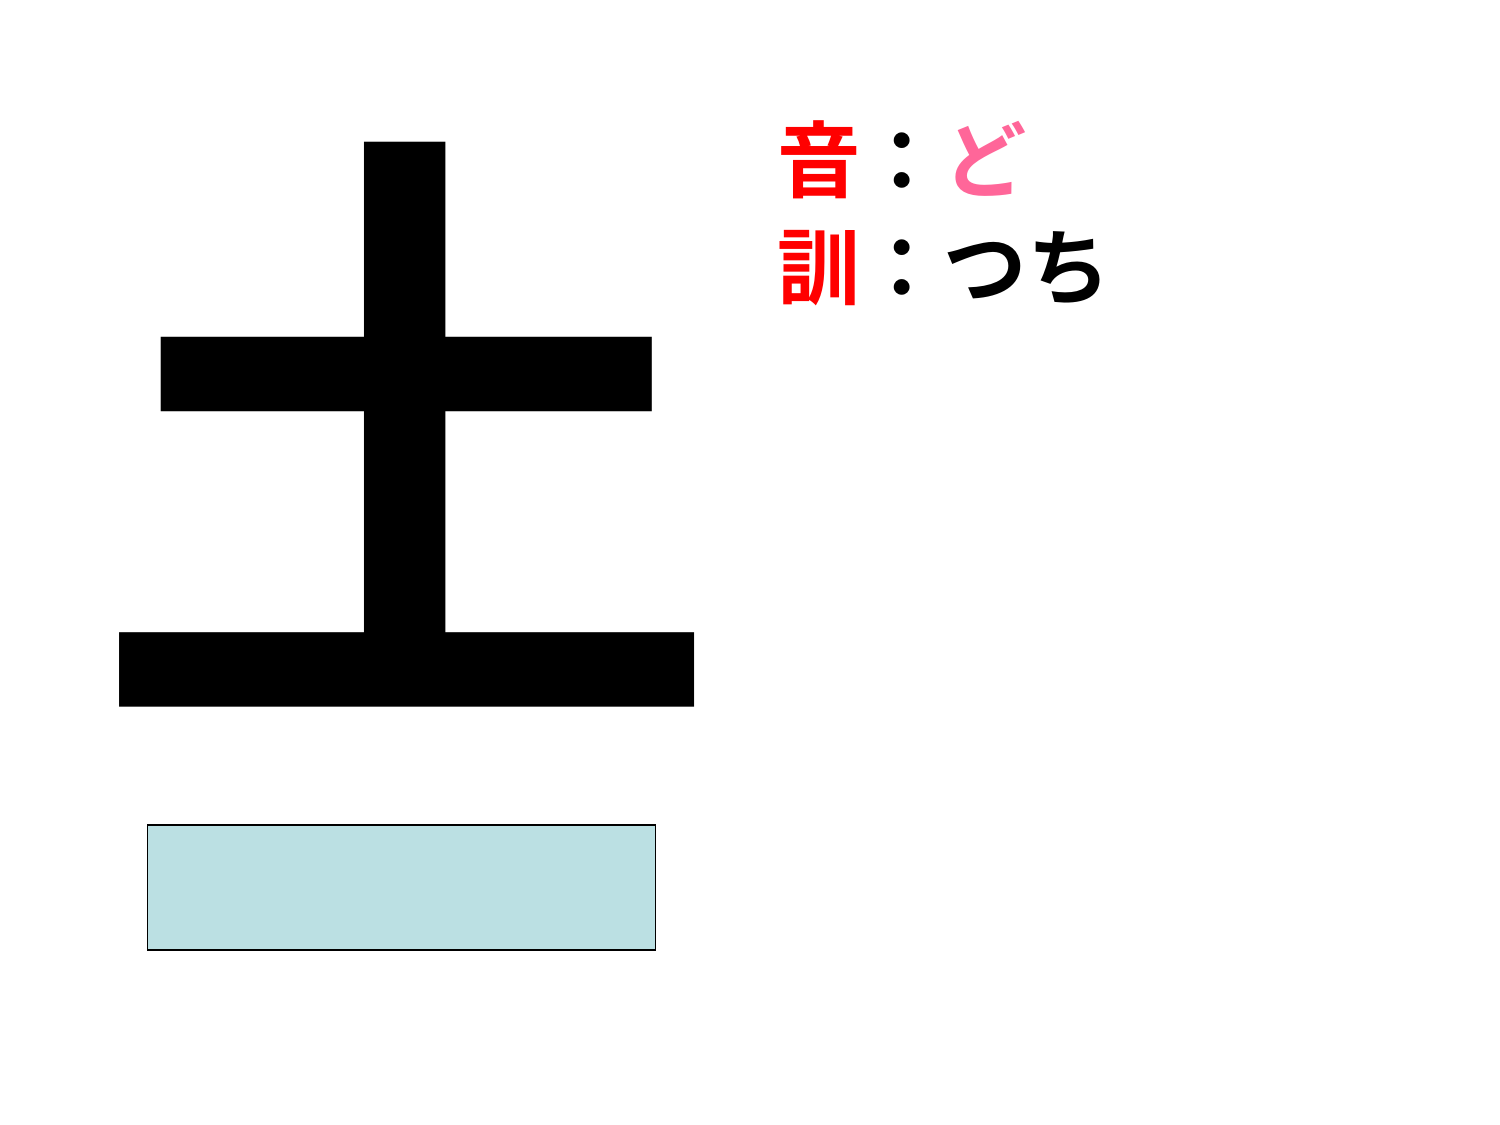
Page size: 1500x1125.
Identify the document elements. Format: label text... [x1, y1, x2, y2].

list 音：ど 訓：つち [762, 112, 1425, 1005]
text_box [147, 825, 656, 950]
list 土 THỔ [75, 125, 738, 1005]
